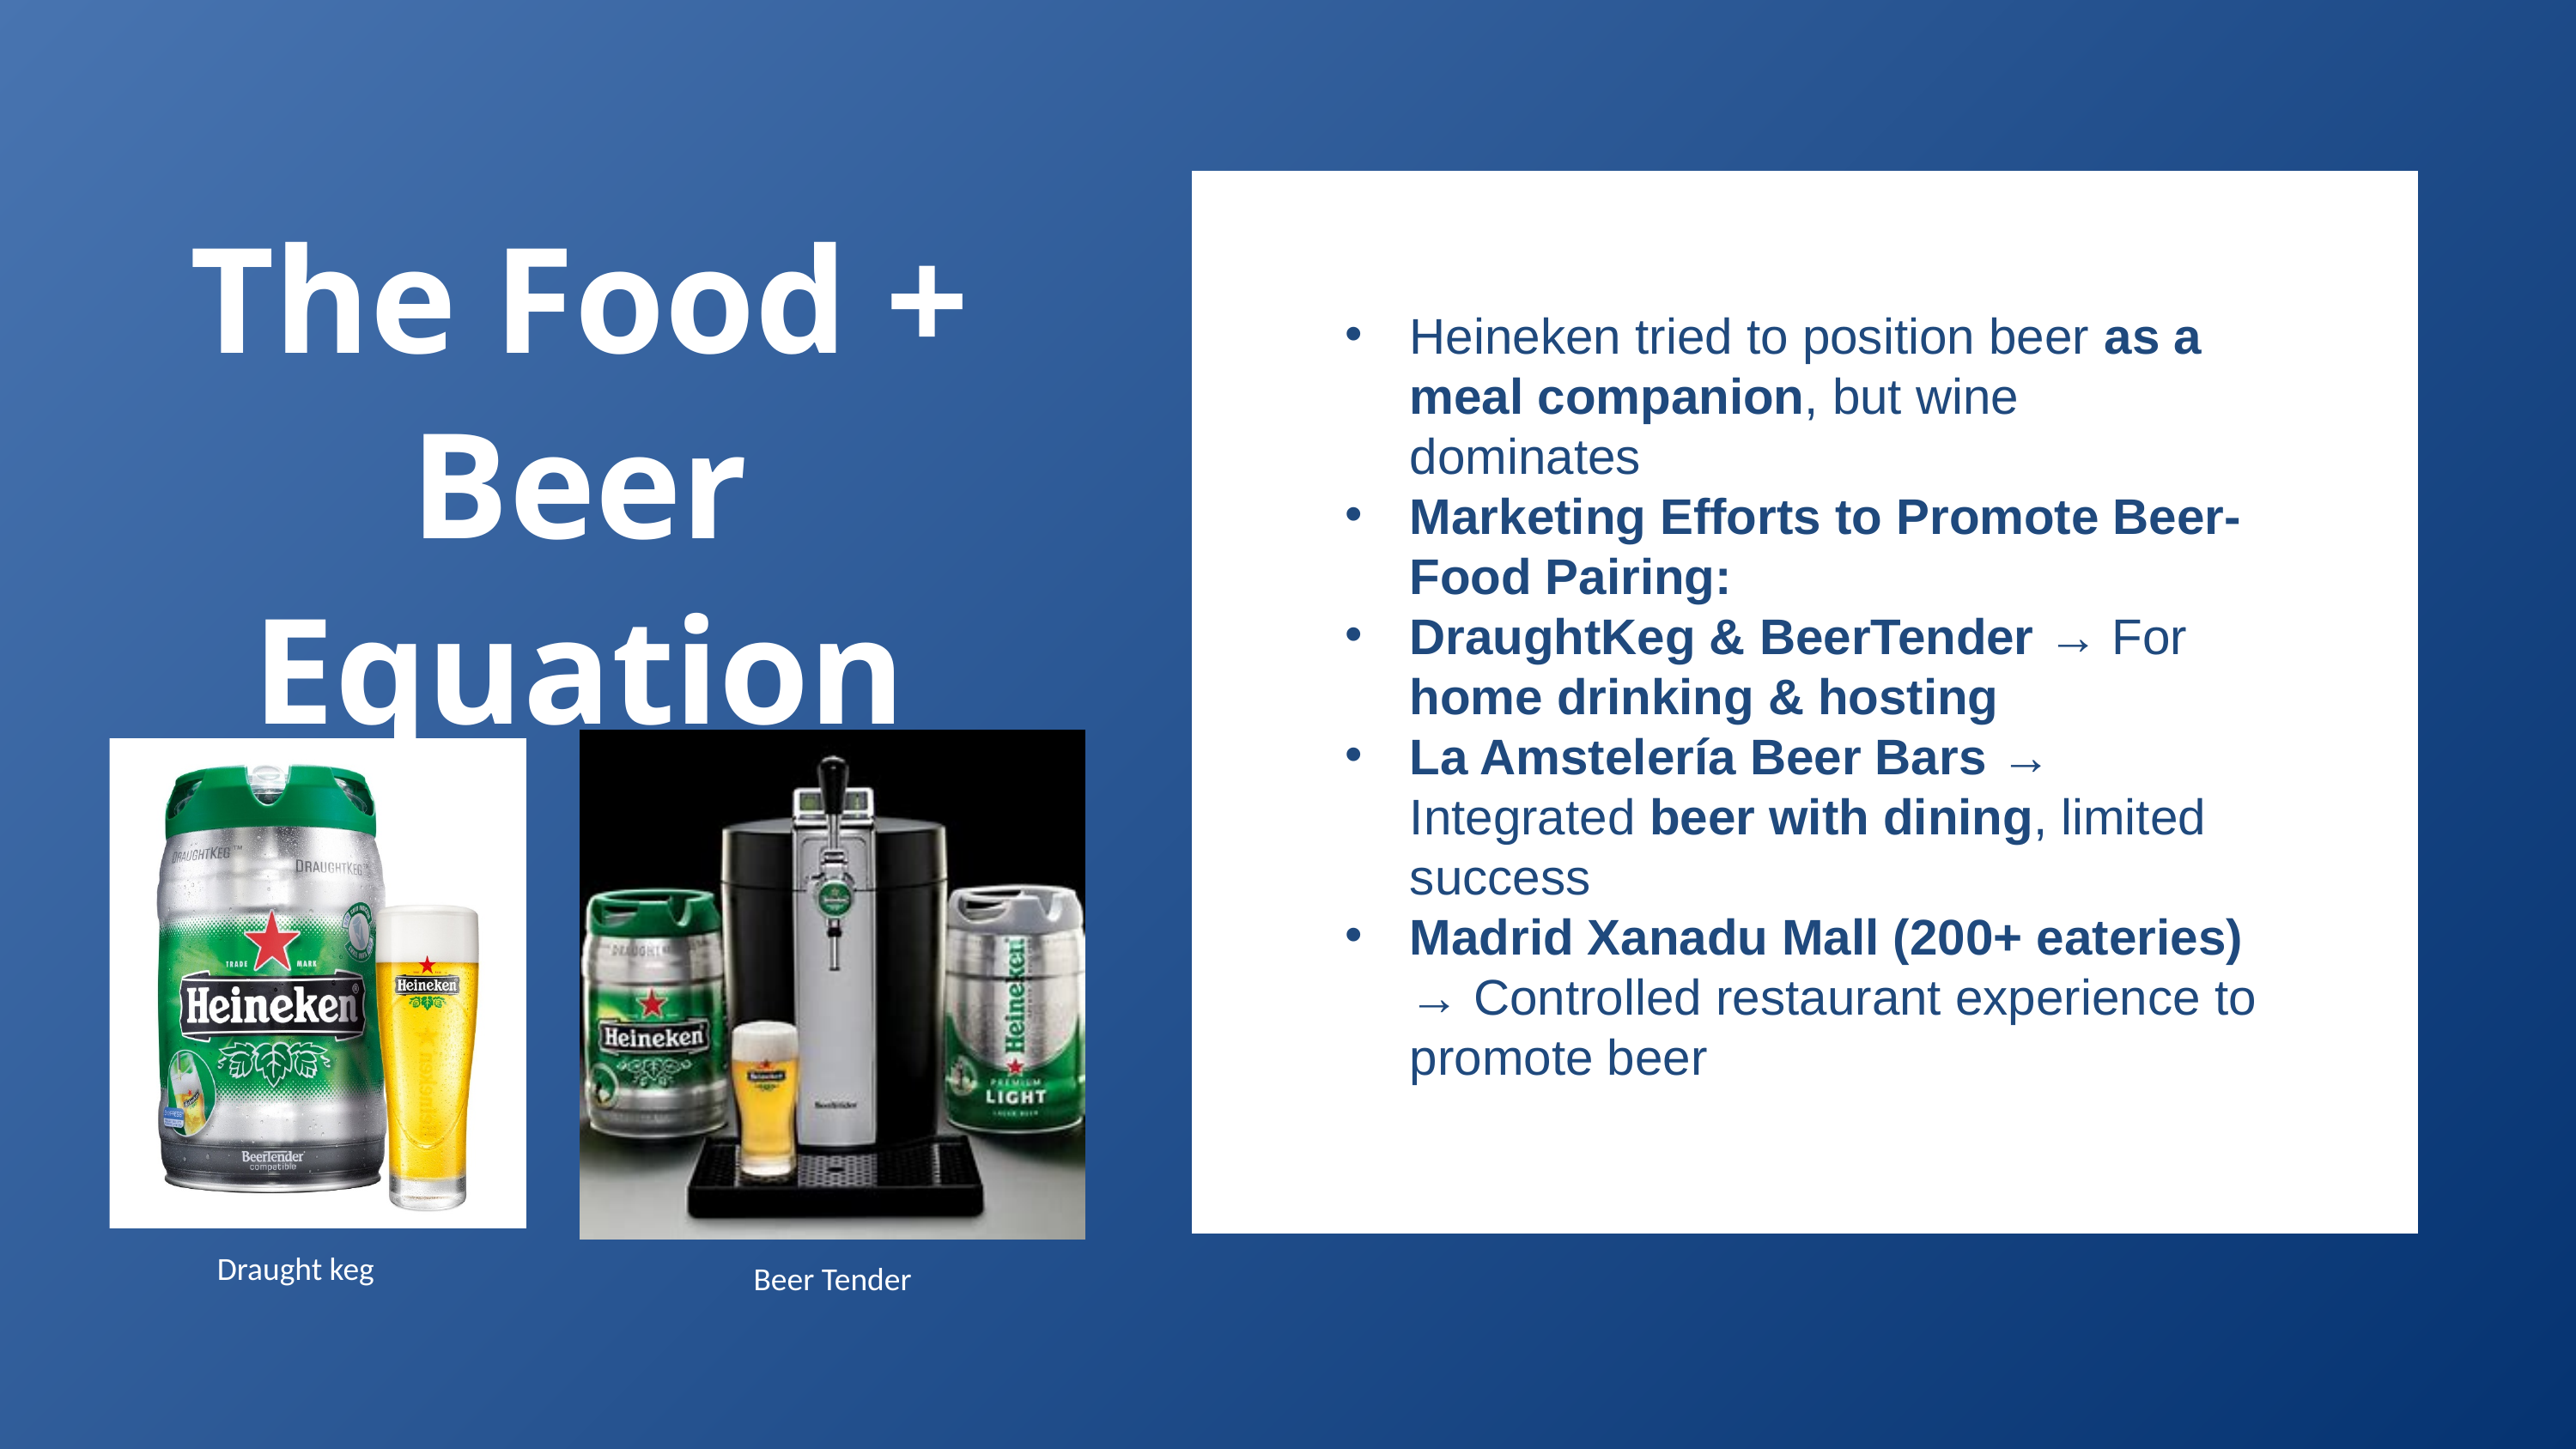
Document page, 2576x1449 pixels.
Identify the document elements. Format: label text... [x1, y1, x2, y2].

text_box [1191, 102, 2419, 1234]
picture [109, 738, 527, 1228]
picture [579, 730, 1085, 1240]
text_box Beer Tender [740, 1252, 1063, 1304]
text_box Draught keg [204, 1241, 526, 1294]
text_box The Food + Beer Equation [96, 196, 1063, 754]
